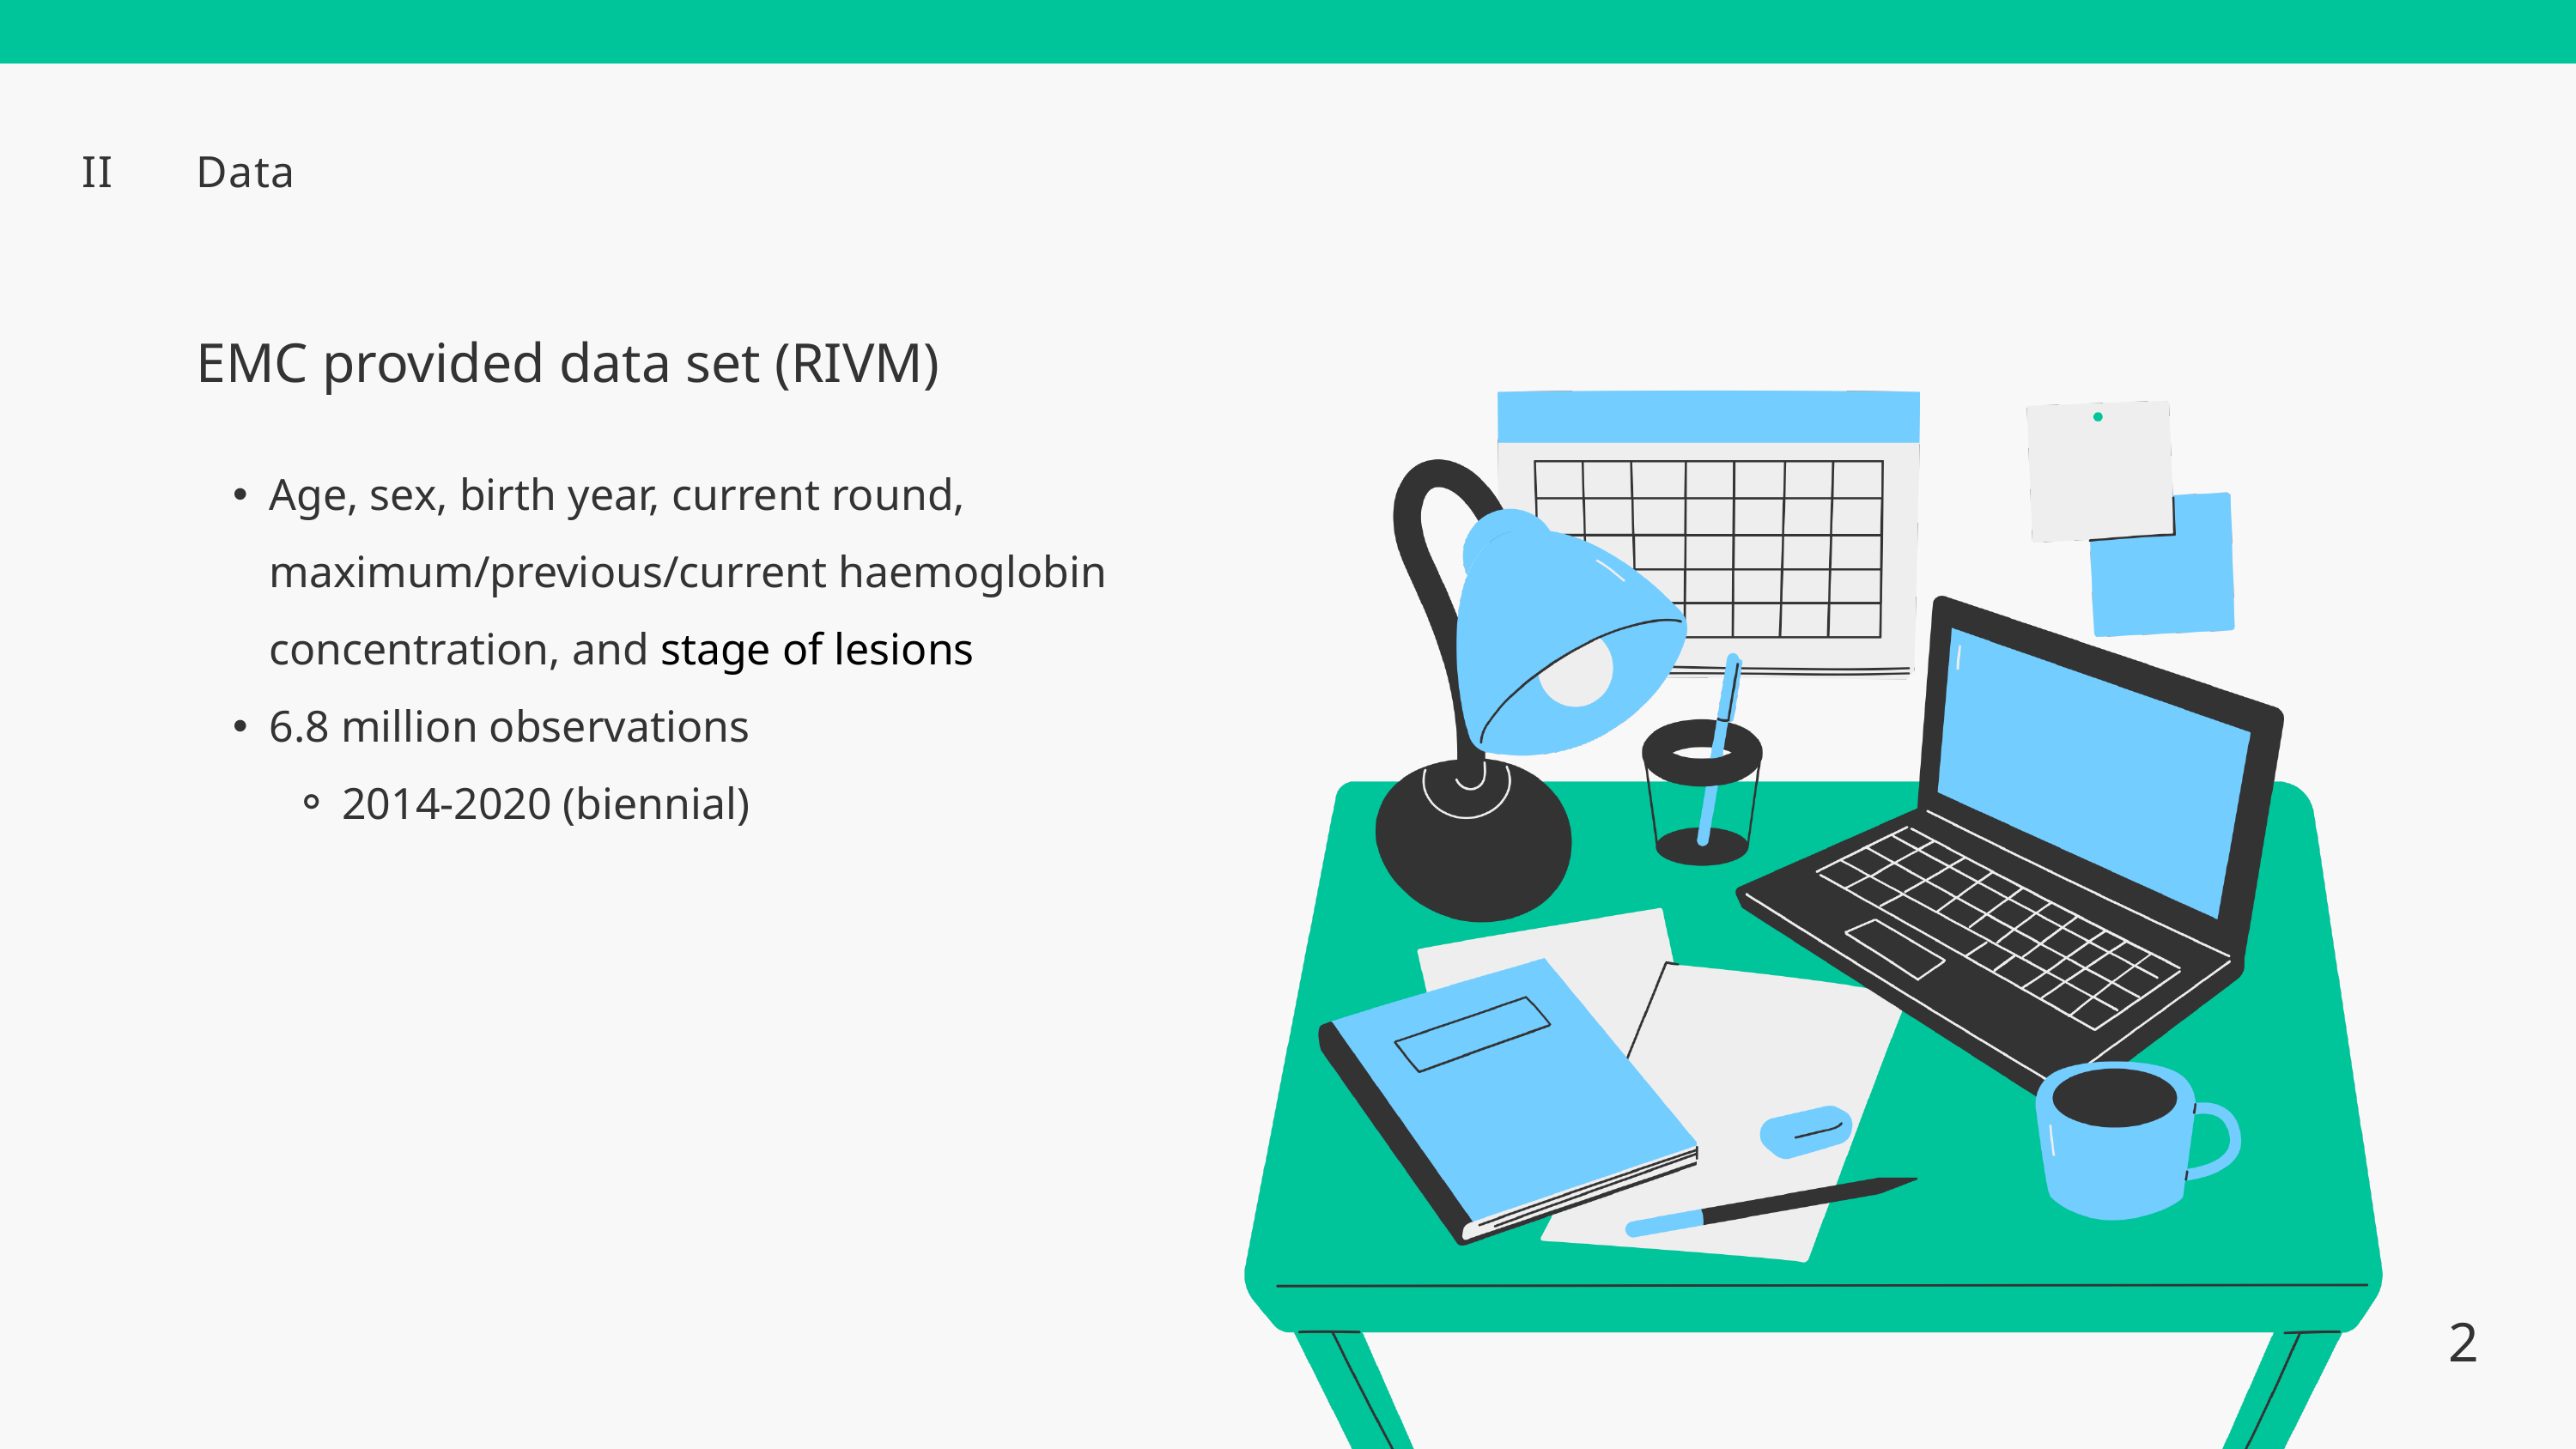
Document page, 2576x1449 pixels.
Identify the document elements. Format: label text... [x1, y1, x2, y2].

text_box II [59, 144, 136, 197]
text_box Age, sex, birth year, current round, maximum/previous/current haemoglobin concentration, and stage of lesions 6.8 million observations 2014-2020 (biennial) [196, 441, 1238, 983]
picture [1242, 387, 2384, 1449]
text_box Data [196, 144, 1689, 197]
text_box EMC provided data set (RIVM) [196, 307, 1042, 394]
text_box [0, 0, 2576, 64]
text_box 2 [2387, 1286, 2480, 1373]
